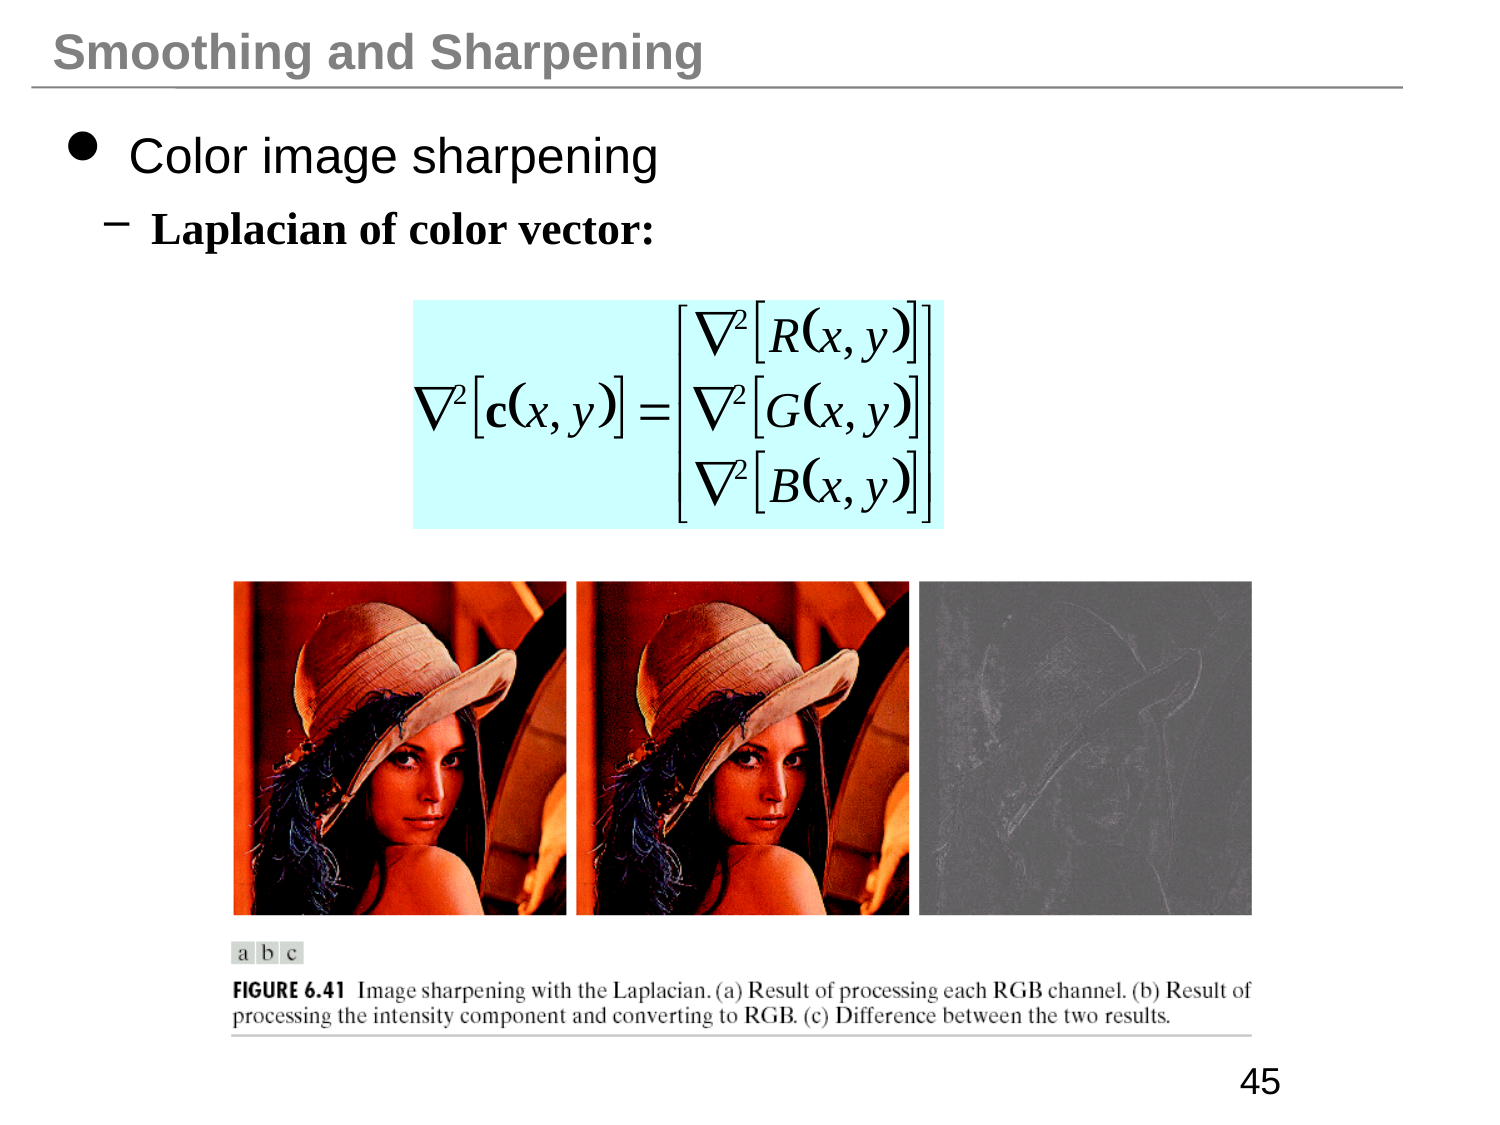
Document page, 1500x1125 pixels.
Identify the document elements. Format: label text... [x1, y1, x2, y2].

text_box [412, 299, 944, 530]
picture [224, 574, 1262, 1042]
title Smoothing and Sharpening [37, 12, 1313, 87]
text_box 45 [1224, 1049, 1400, 1110]
text_box Color image sharpening Laplacian of color vector: [49, 112, 1400, 1050]
